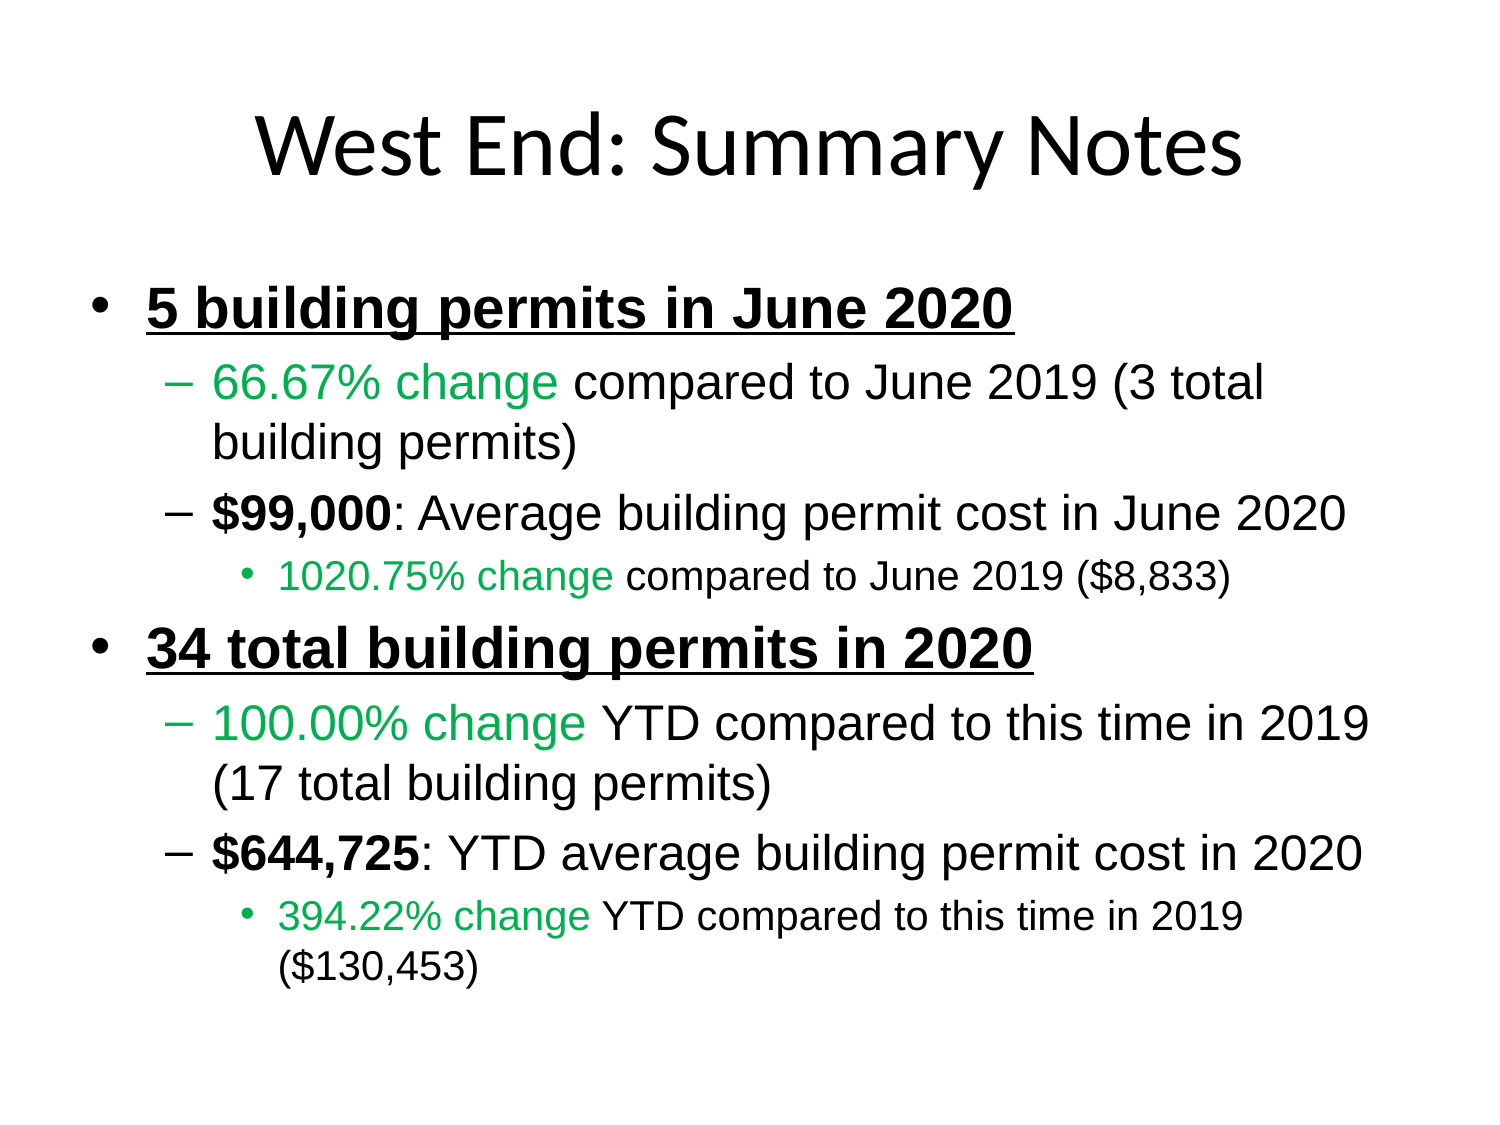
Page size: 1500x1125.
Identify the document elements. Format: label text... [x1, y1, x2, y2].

title West End: Summary Notes [75, 45, 1425, 233]
list 5 building permits in June 2020 66.67% change compared to June 2019 (3 total building permits) $99,000: Average building permit cost in June 2020 1020.75% change compared to June 2019 ($8,833) 34 total building permits in 2020 100.00% change YTD compared to this time in 2019 (17 total building permits) $644,725: YTD average building permit cost in 2020 394.22% change YTD compared to this time in 2019 ($130,453) [75, 262, 1425, 1005]
